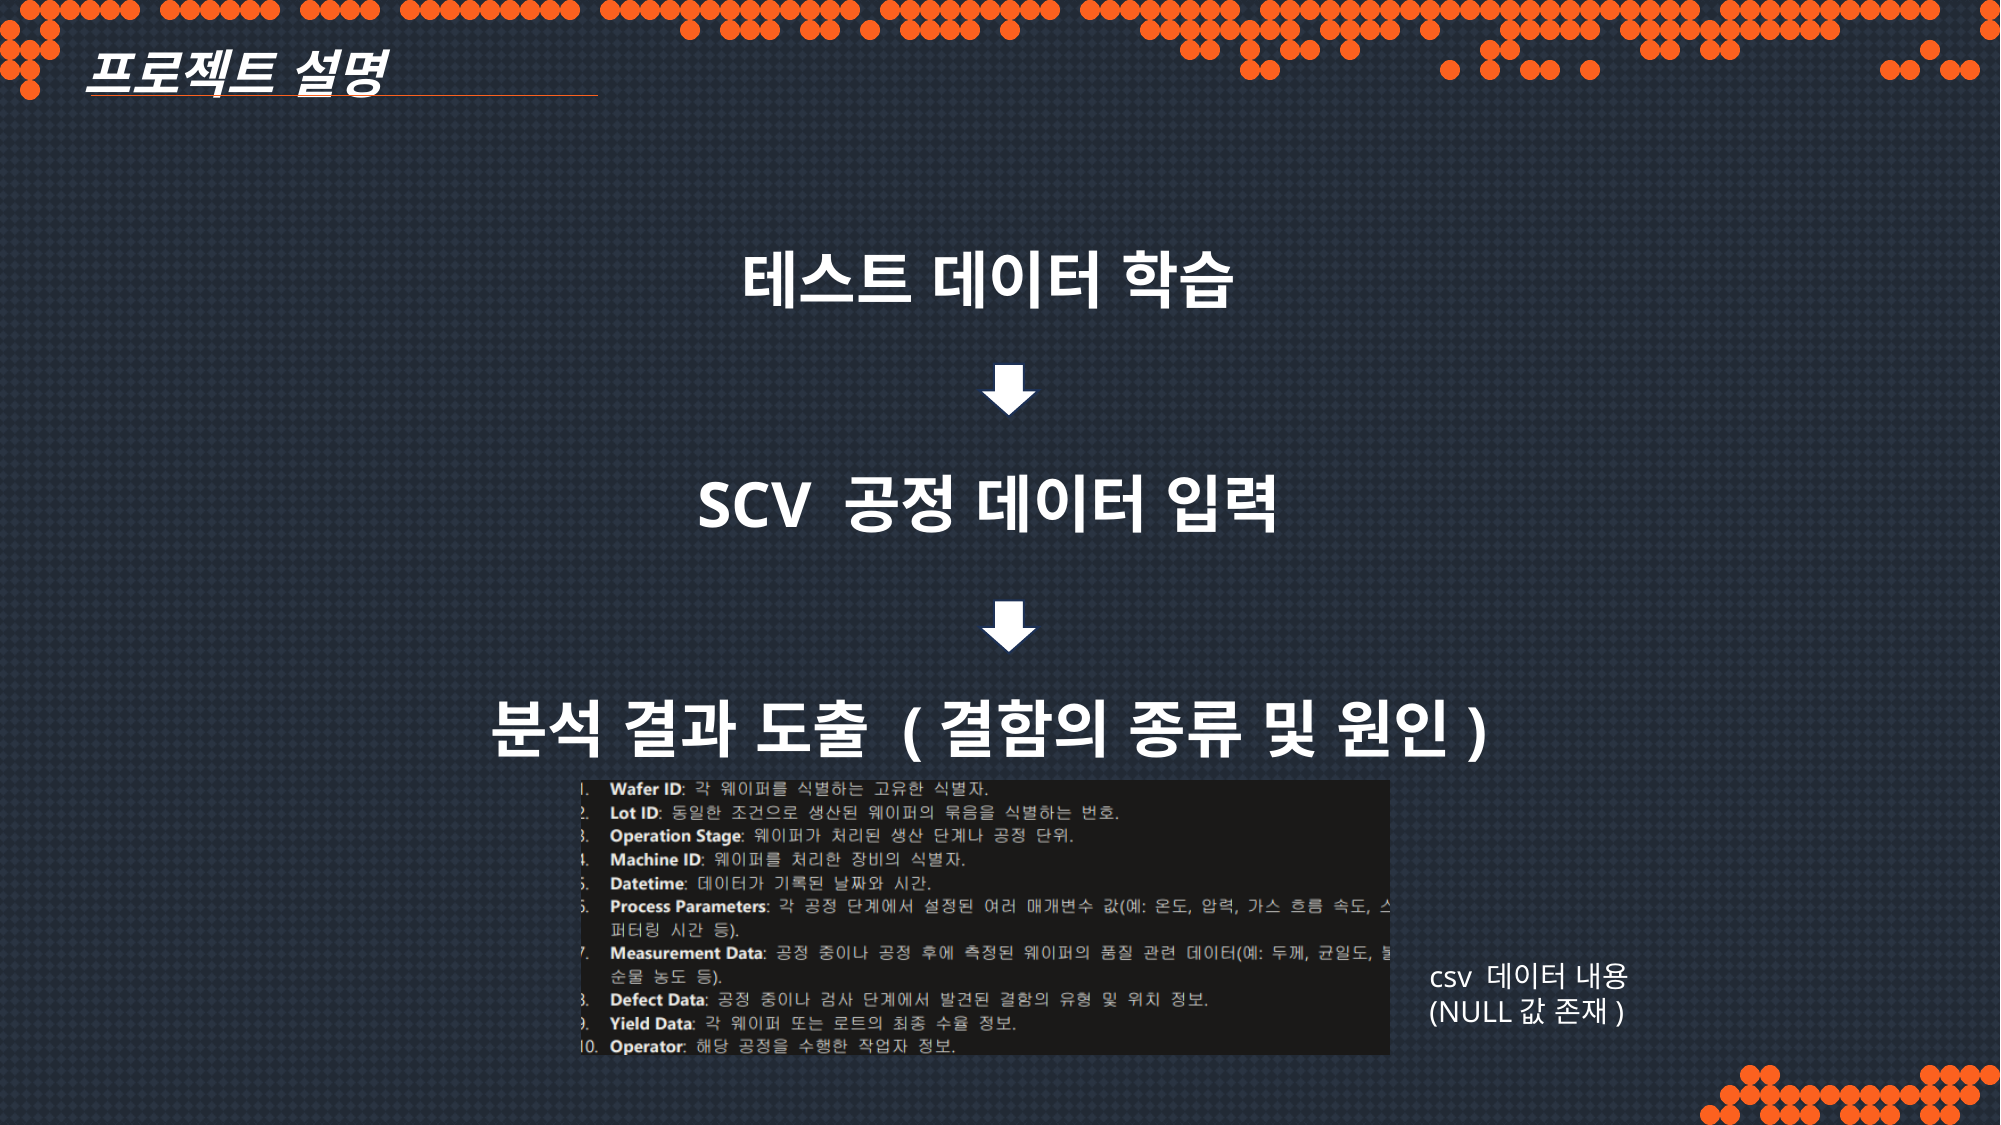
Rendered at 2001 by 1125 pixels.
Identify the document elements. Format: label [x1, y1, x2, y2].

text_box [0, 0, 1940, 100]
text_box [1699, 1064, 2000, 1125]
picture [0, 2, 2000, 1123]
